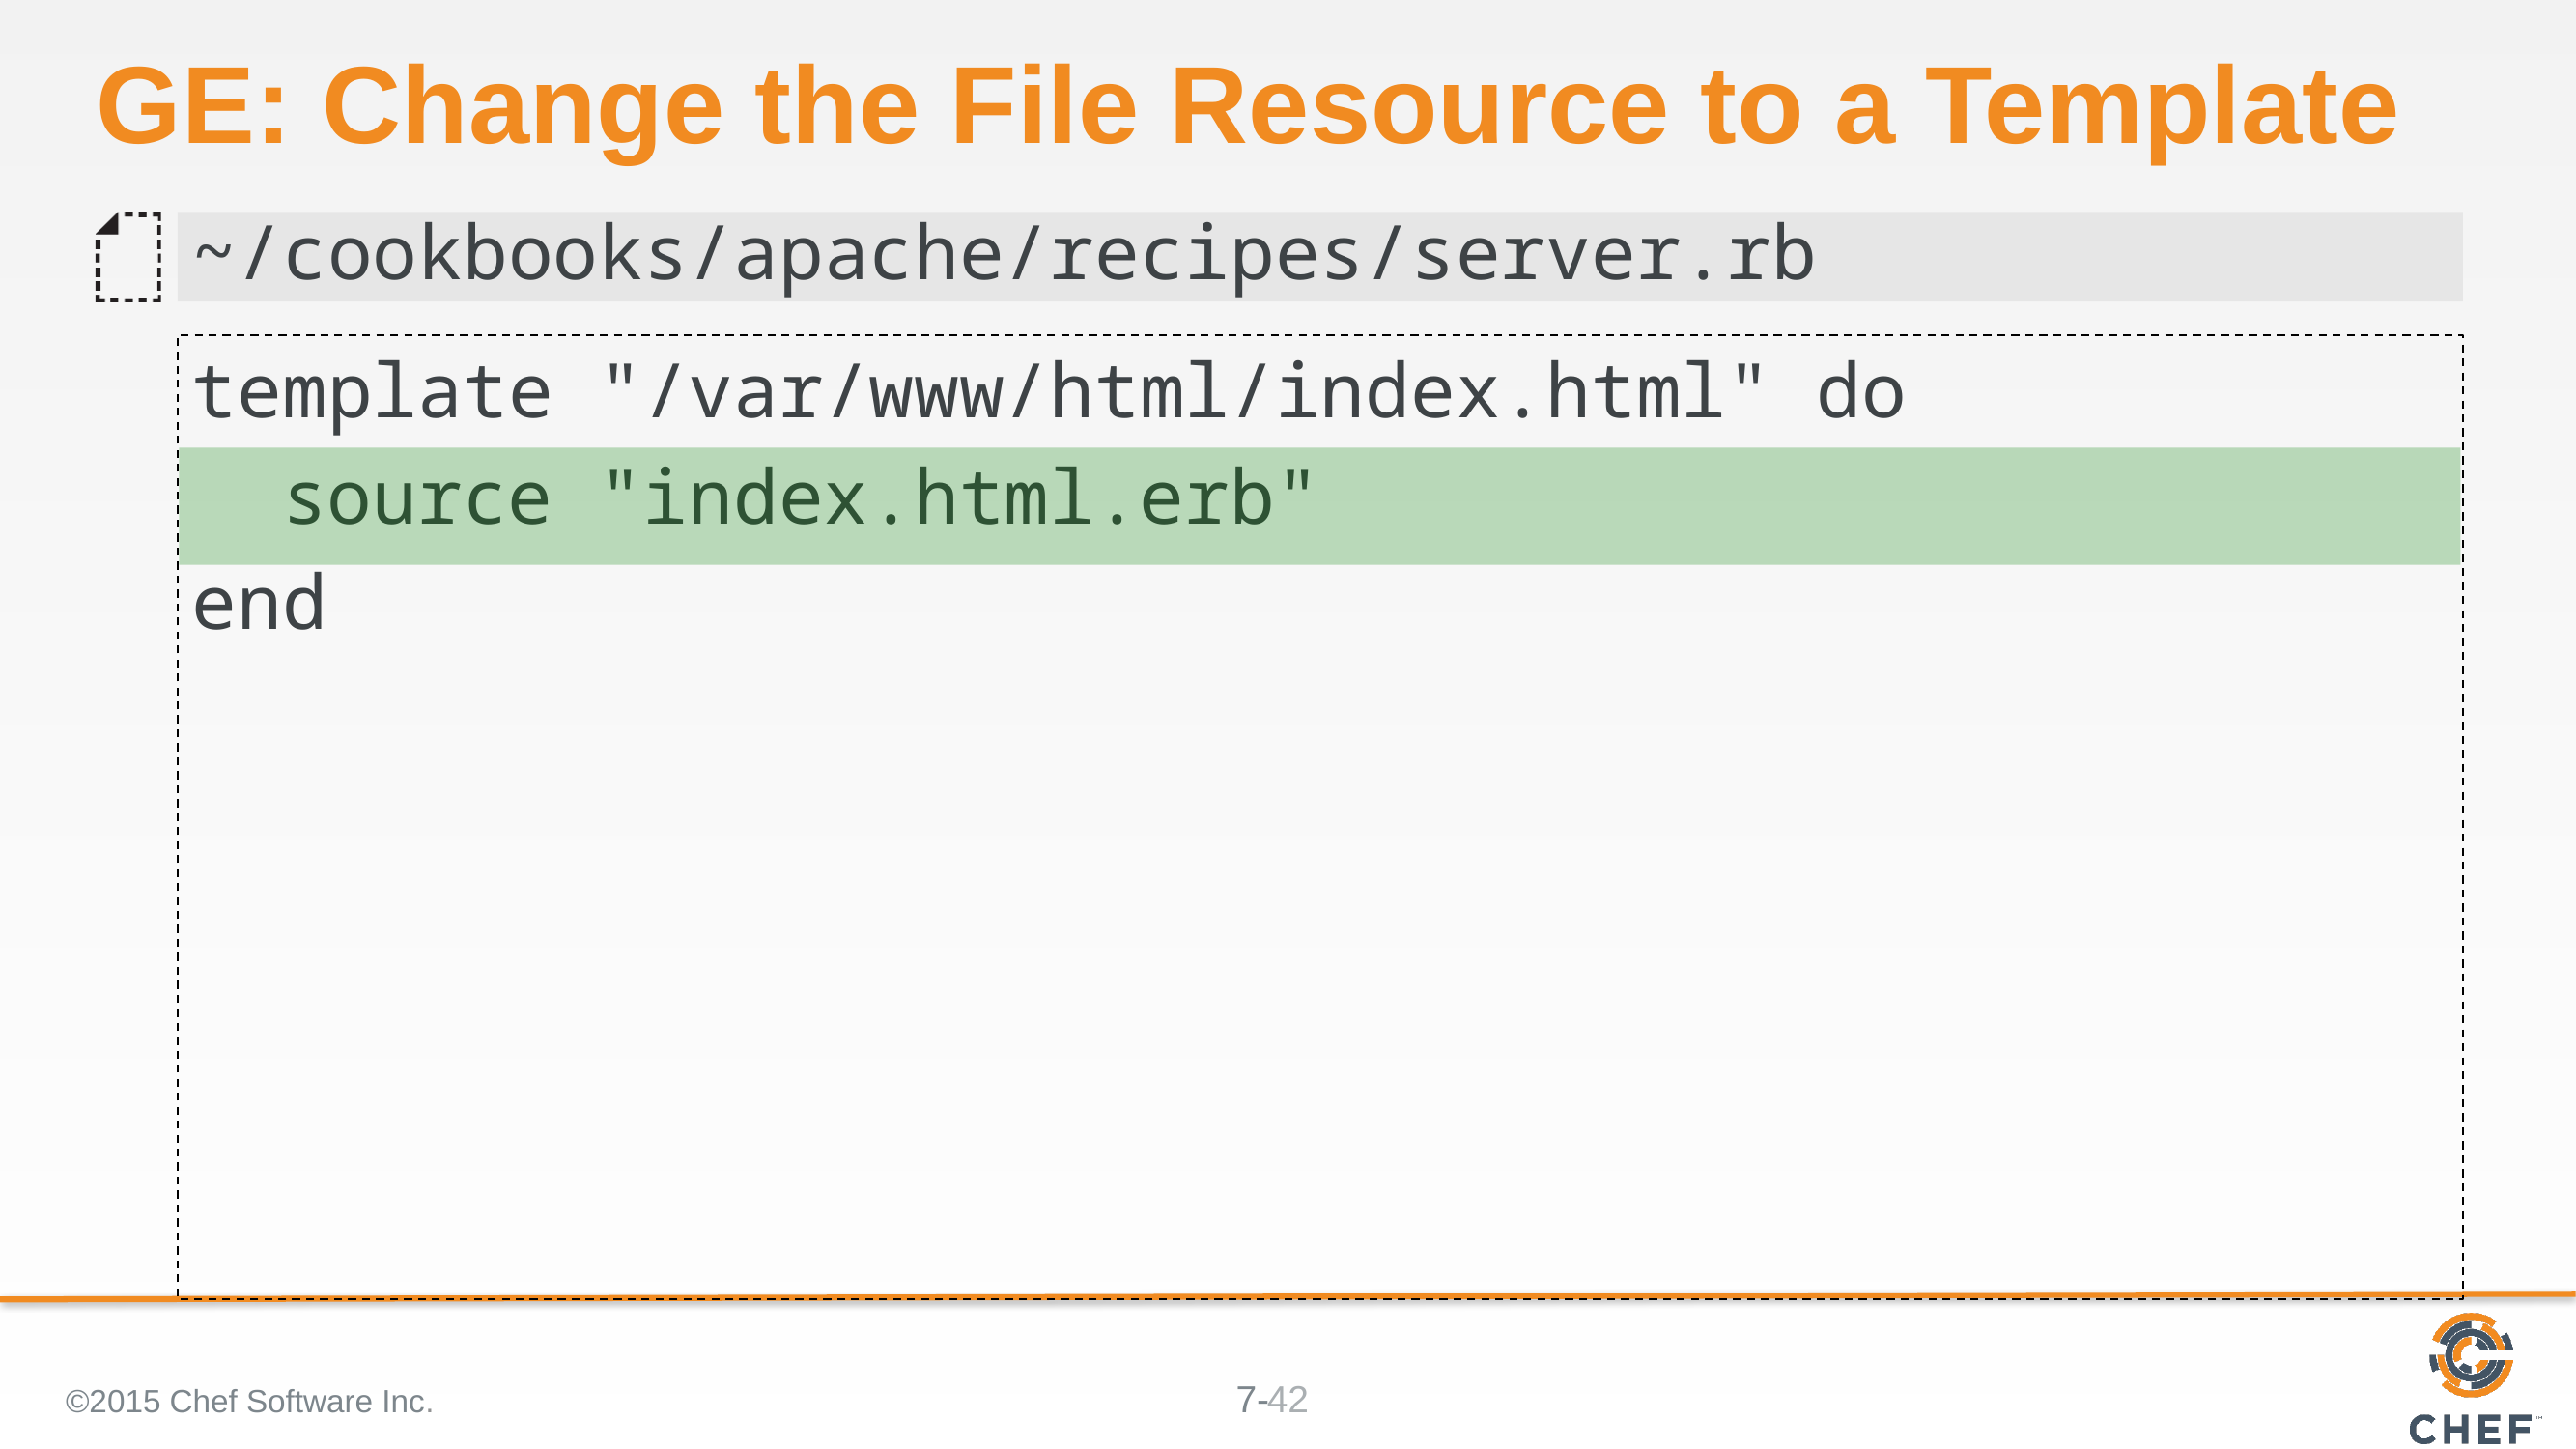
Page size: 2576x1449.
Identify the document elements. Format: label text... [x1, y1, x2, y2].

picture [2399, 1297, 2550, 1449]
list template "/var/www/html/index.html" do source "index.html.erb" end [177, 334, 2464, 1300]
footer ©2015 Chef Software Inc. [51, 1359, 952, 1440]
slide_number 42 [998, 1359, 1578, 1437]
list [179, 447, 2461, 565]
title GE: Change the File Resource to a Template [96, 48, 2463, 180]
list ~/cookbooks/apache/recipes/server.rb [177, 212, 2463, 302]
